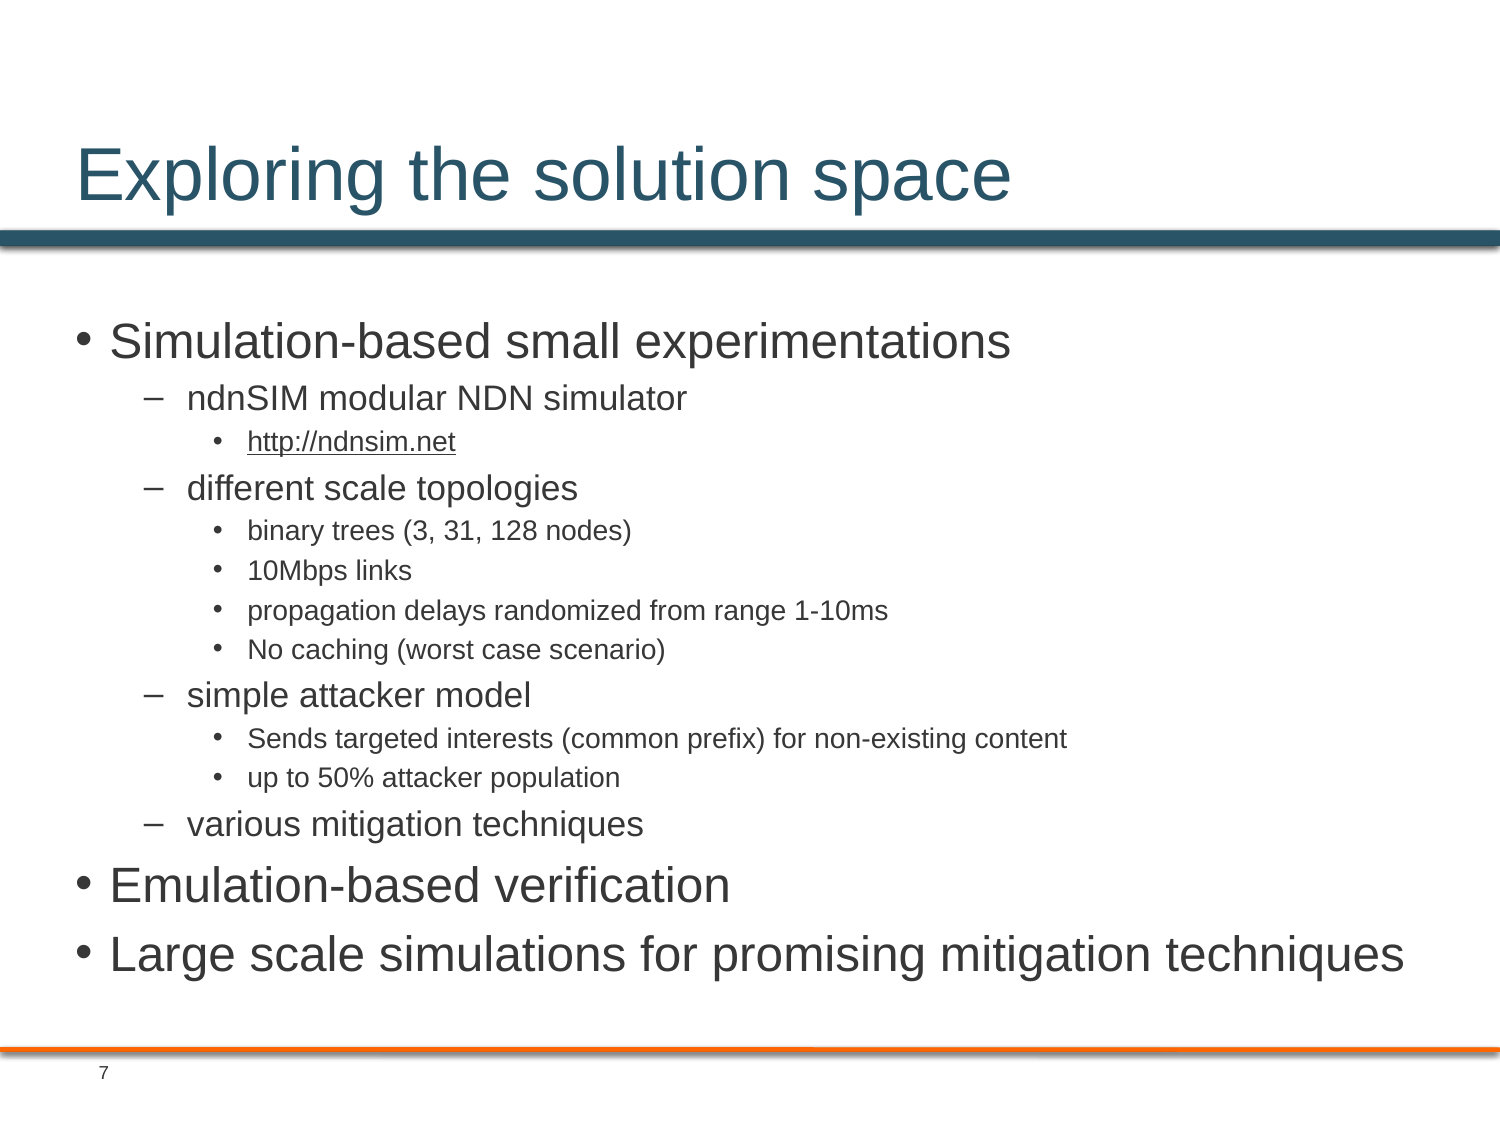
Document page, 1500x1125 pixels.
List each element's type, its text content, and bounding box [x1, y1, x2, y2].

list Simulation-based small experimentations ndnSIM modular NDN simulator http://ndnsim.net different scale topologies binary trees (3, 31, 128 nodes) 10Mbps links propagation delays randomized from range 1-10ms No caching (worst case scenario) simple attacker model Sends targeted interests (common prefix) for non-existing content up to 50% attacker population various mitigation techniques Emulation-based verification Large scale simulations for promising mitigation techniques [75, 301, 1425, 1005]
slide_number 7 [21, 1042, 110, 1102]
title Exploring the solution space [75, 11, 1425, 216]
